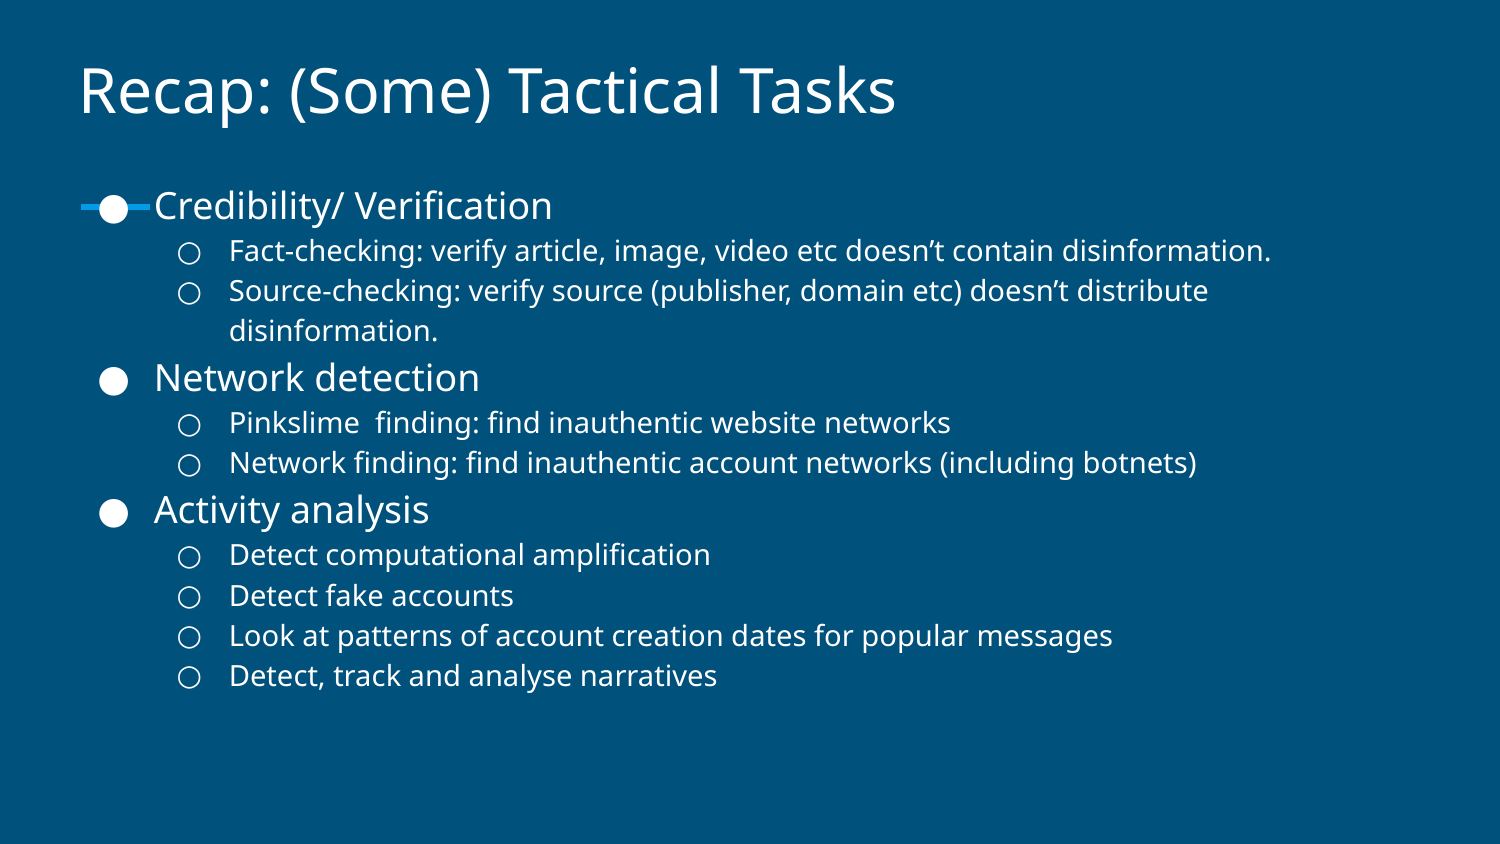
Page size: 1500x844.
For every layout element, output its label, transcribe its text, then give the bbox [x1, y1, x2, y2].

title Recap: (Some) Tactical Tasks [63, 28, 1437, 142]
list Credibility/ Verification Fact-checking: verify article, image, video etc doesn’t contain disinformation. Source-checking: verify source (publisher, domain etc) doesn’t distribute disinformation. Network detection Pinkslime finding: find inauthentic website networks Network finding: find inauthentic account networks (including botnets) Activity analysis Detect computational amplification Detect fake accounts Look at patterns of account creation dates for popular messages Detect, track and analyse narratives [63, 160, 1437, 750]
